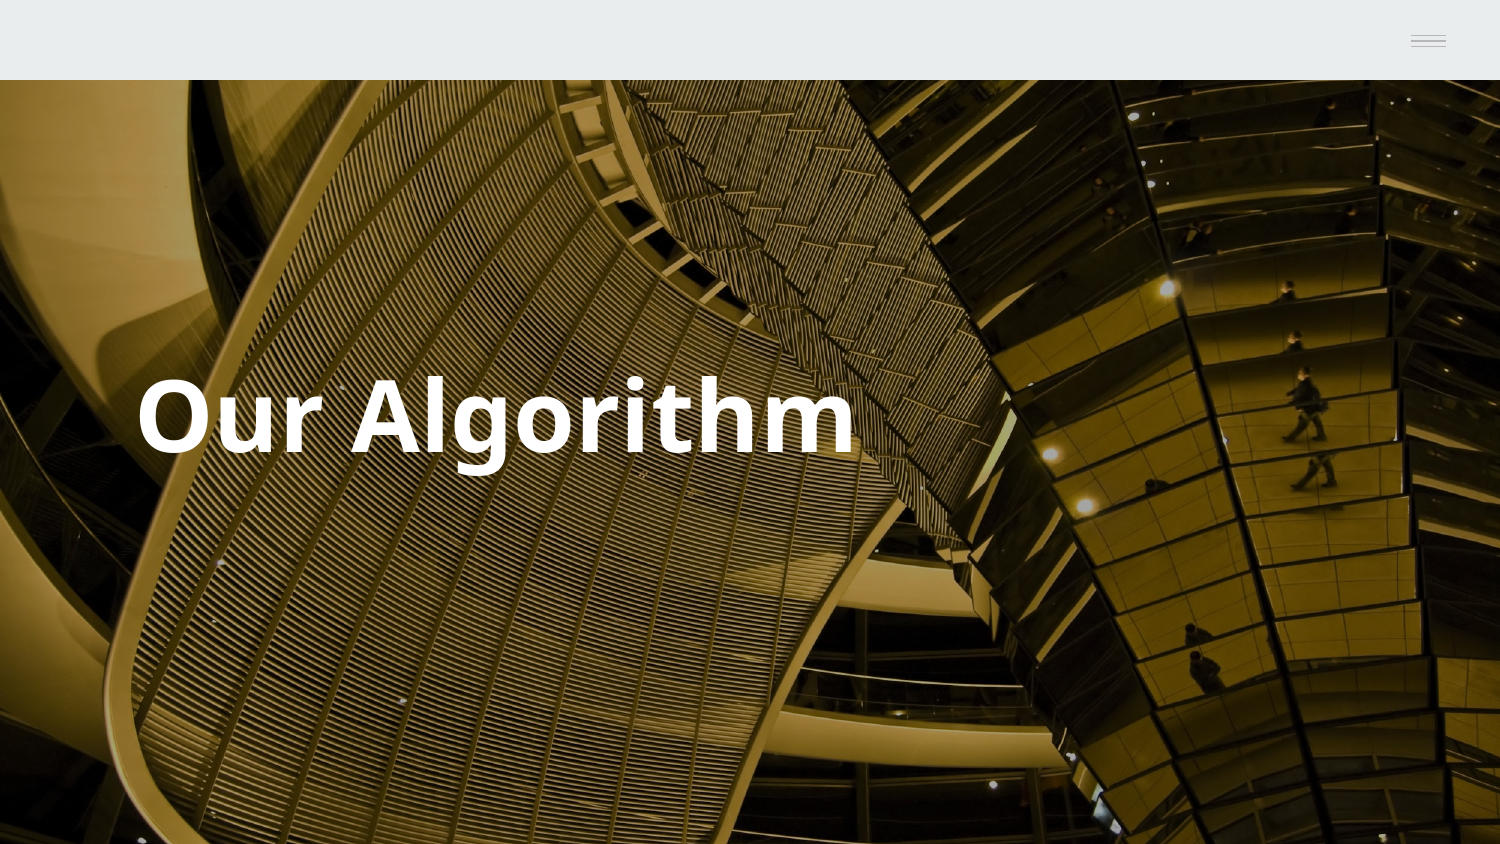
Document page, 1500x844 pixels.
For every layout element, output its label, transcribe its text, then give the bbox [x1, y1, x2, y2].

picture [0, 80, 1500, 844]
title Our Algorithm [119, 337, 974, 587]
